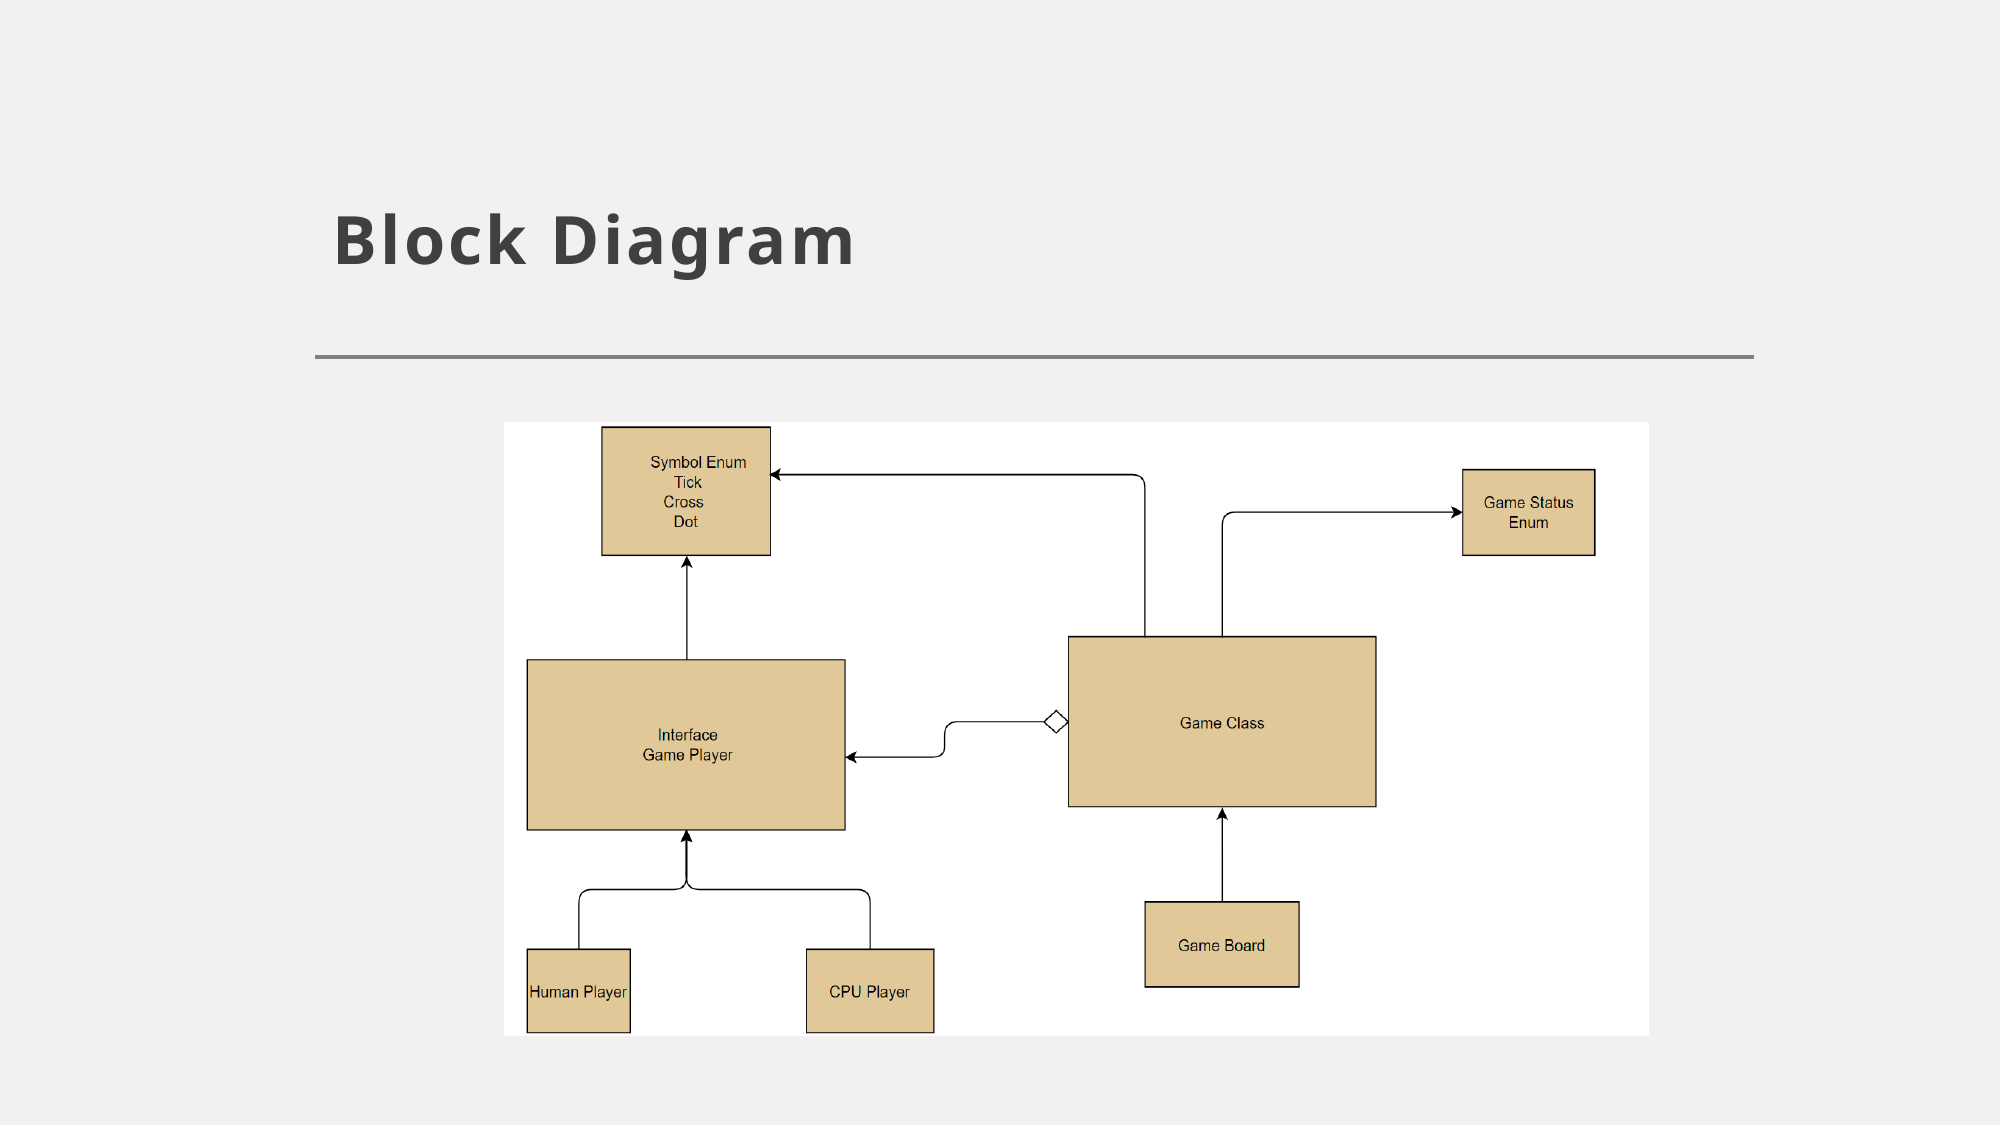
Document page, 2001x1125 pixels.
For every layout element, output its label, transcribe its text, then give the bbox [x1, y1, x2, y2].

picture [504, 421, 1650, 1036]
title Block Diagram [315, 72, 1754, 294]
